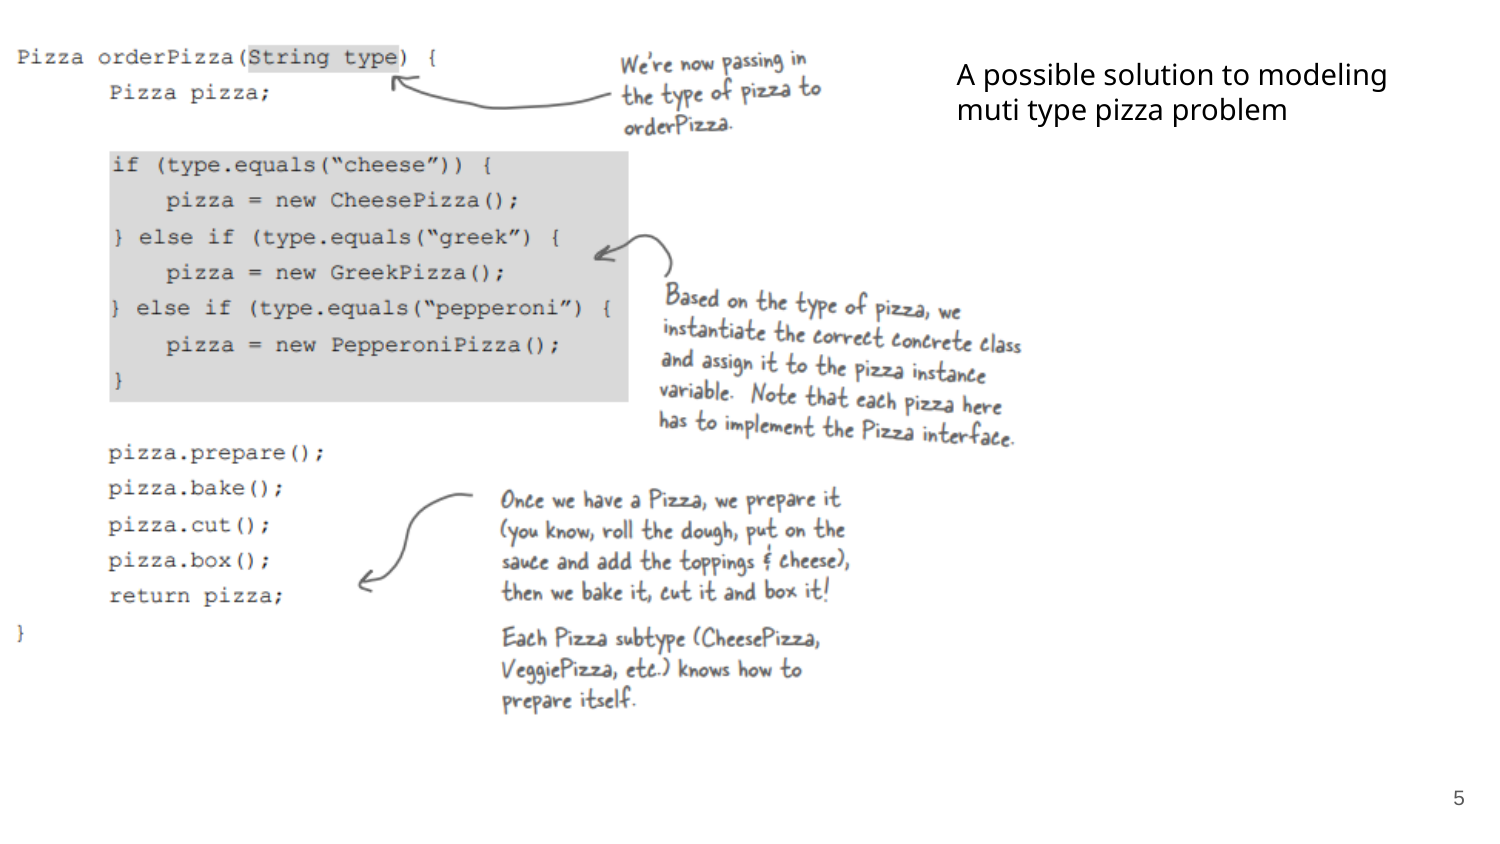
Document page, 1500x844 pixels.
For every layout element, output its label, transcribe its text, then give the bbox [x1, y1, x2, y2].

picture [11, 12, 1039, 744]
text_box A possible solution to modeling muti type pizza problem [1044, 41, 1417, 202]
slide_number ‹#› [1389, 764, 1480, 830]
